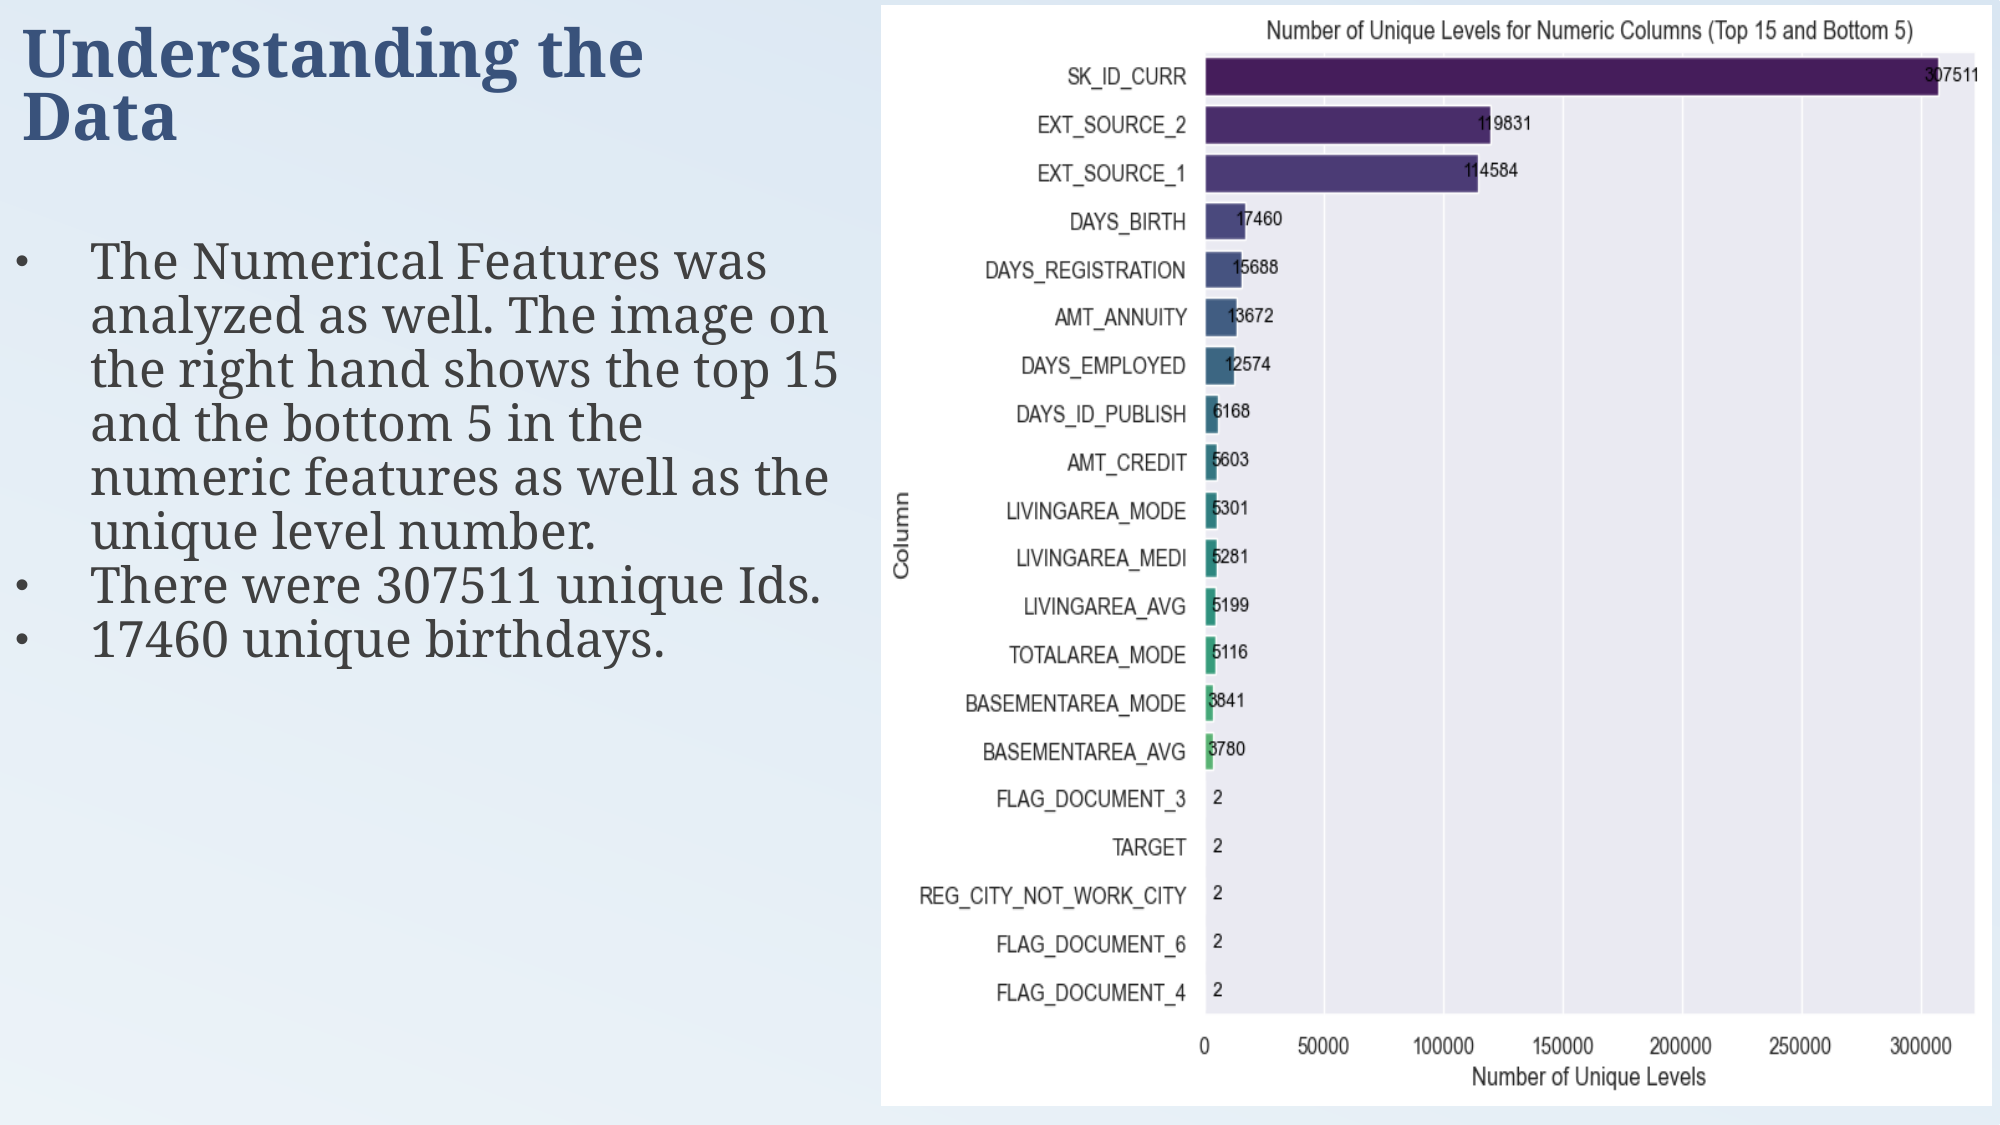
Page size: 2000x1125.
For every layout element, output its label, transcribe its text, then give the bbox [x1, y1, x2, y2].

picture [881, 5, 1992, 1106]
title Understanding the Data [7, 19, 799, 161]
list The Numerical Features was analyzed as well. The image on the right hand shows the top 15 and the bottom 5 in the numeric features as well as the unique level number. There were 307511 unique Ids. 17460 unique birthdays. [0, 160, 858, 745]
